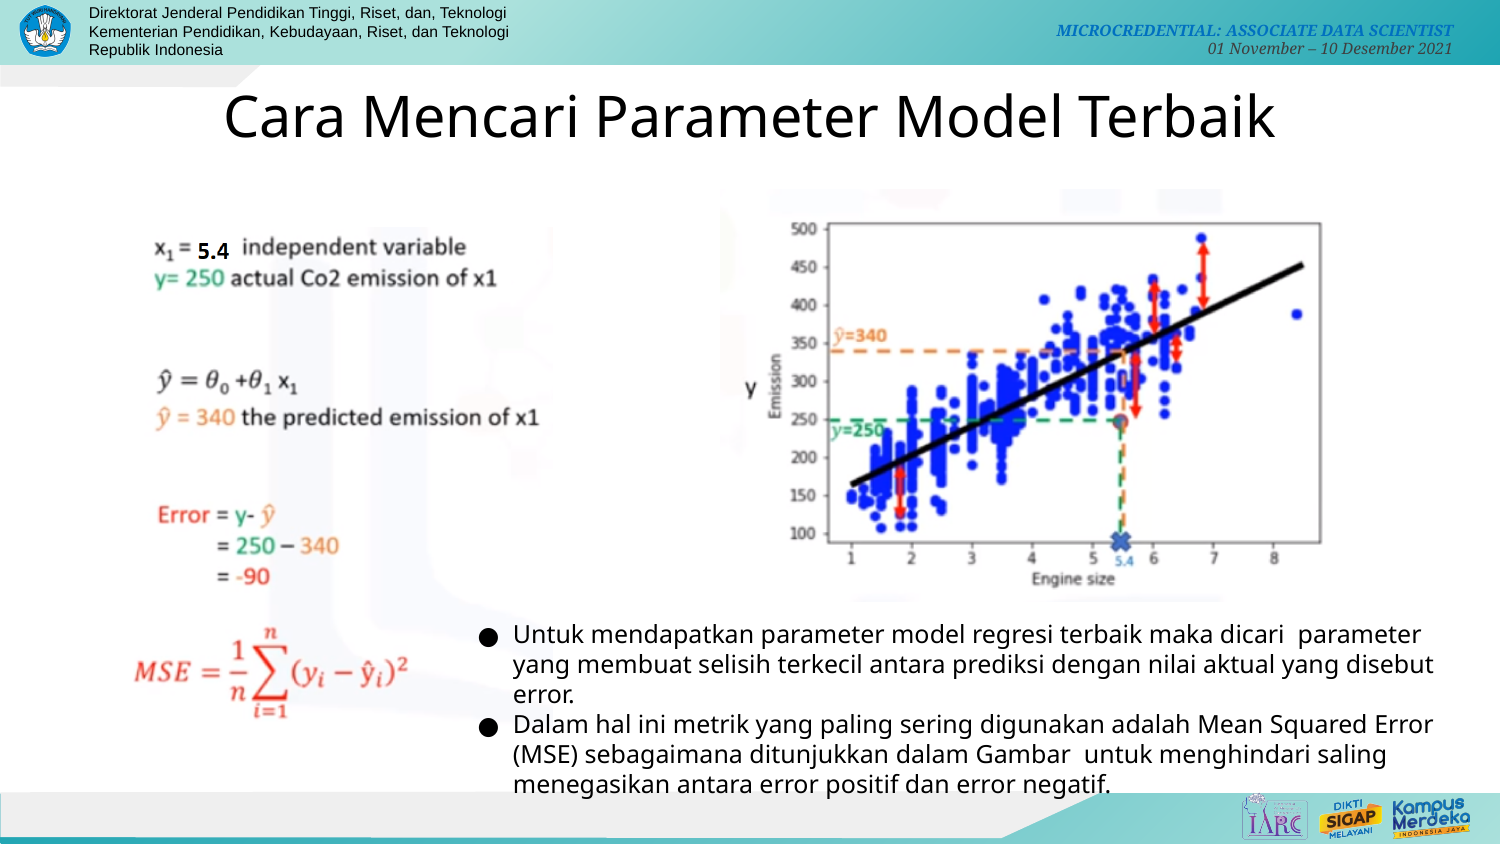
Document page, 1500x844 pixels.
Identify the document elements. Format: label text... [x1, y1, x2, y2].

picture [1393, 798, 1470, 839]
picture [719, 189, 1349, 603]
text_box Cara Mencari Parameter Model Terbaik [51, 72, 1449, 167]
picture [1319, 836, 1382, 842]
text_box Untuk mendapatkan parameter model regresi terbaik maka dicari parameter yang membuat selisih terkecil antara prediksi dengan nilai aktual yang disebut error. Dalam hal ini metrik yang paling sering digunakan adalah Mean Squared Error (MSE) sebagaimana ditunjukkan dalam Gambar untuk menghindari saling menegasikan antara error positif dan error negatif. [462, 611, 1451, 836]
picture [1237, 836, 1312, 843]
picture [16, 3, 74, 61]
picture [94, 199, 575, 748]
